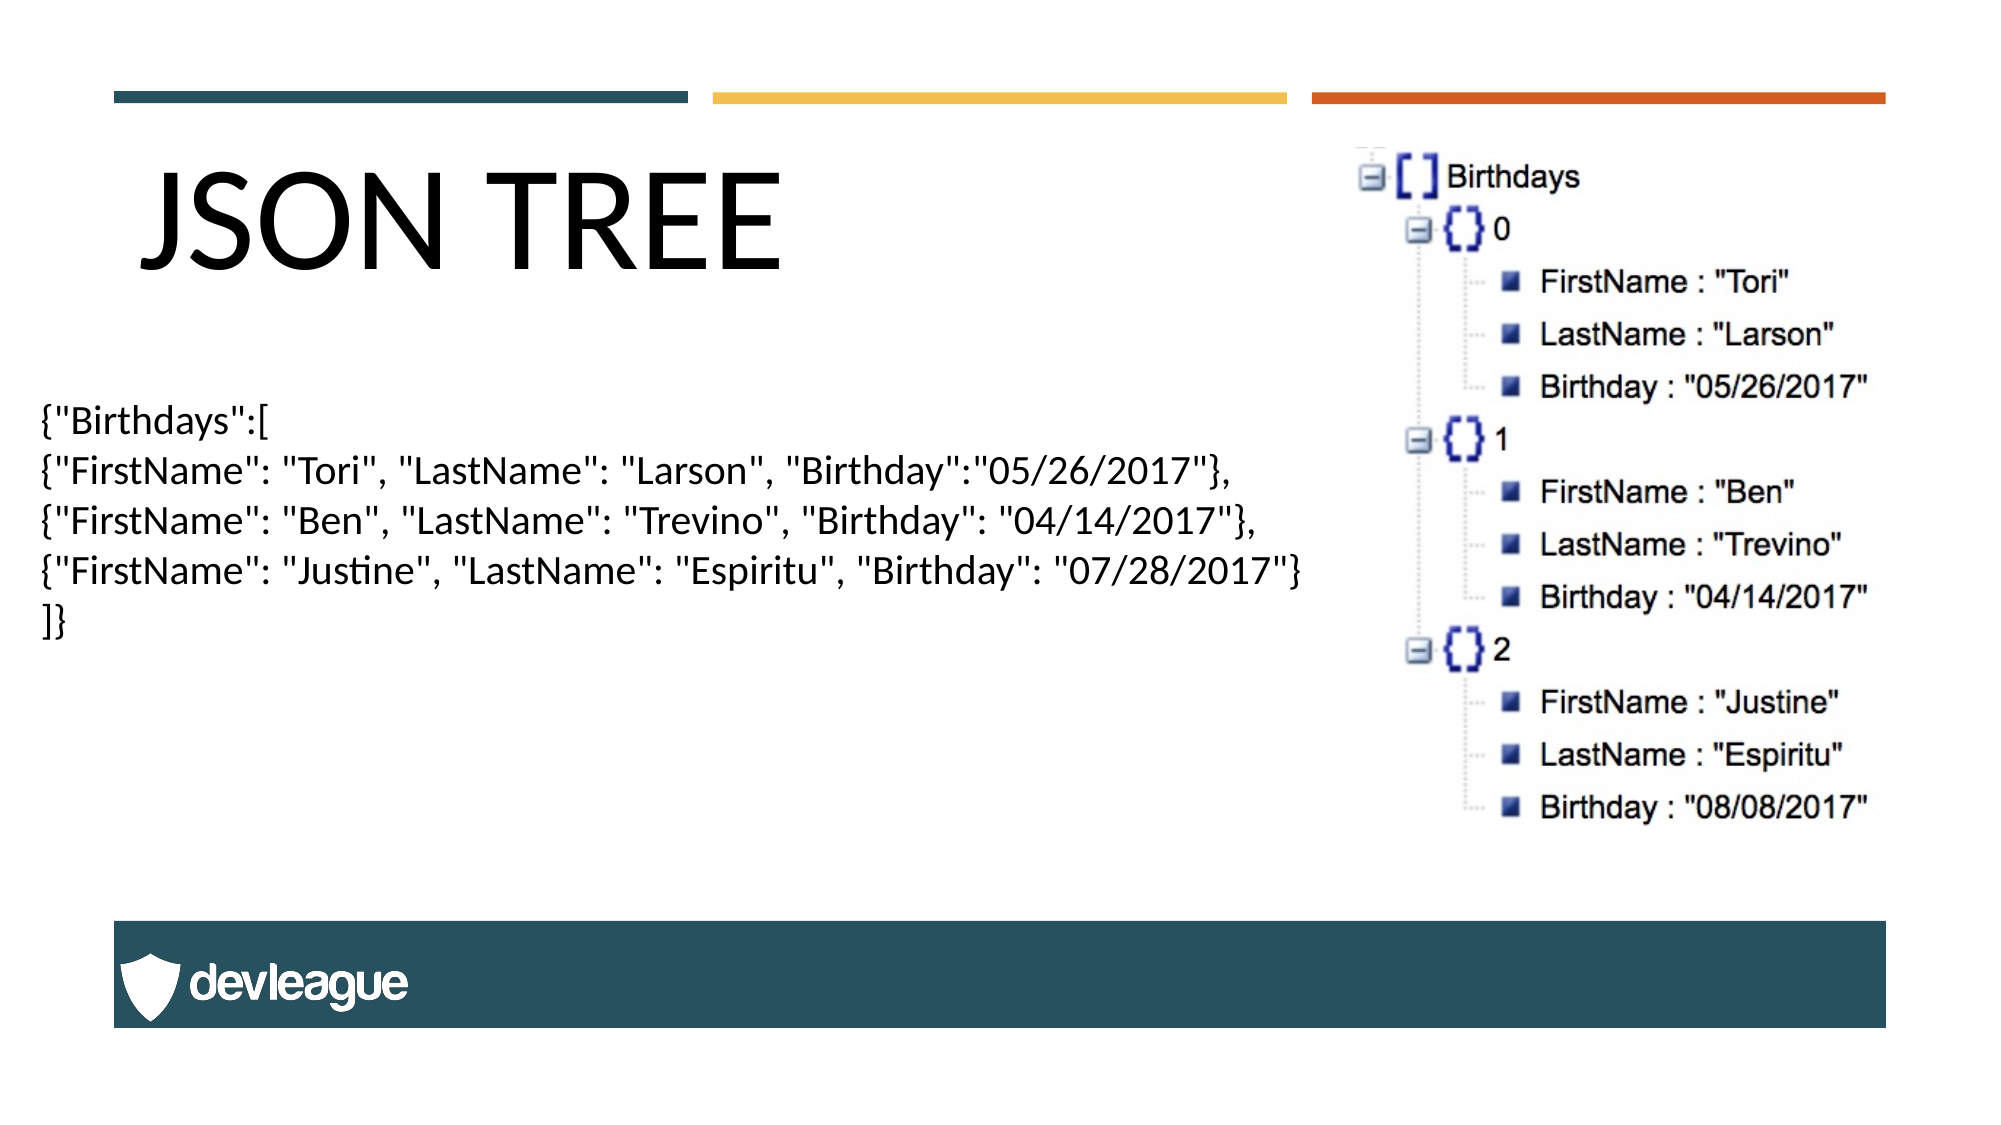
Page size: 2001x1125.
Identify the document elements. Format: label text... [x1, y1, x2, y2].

picture [120, 953, 412, 1022]
text_box JSON TREE [124, 112, 802, 308]
picture [1351, 147, 1886, 845]
text_box [1311, 91, 1887, 105]
text_box [113, 90, 689, 104]
text_box {"Birthdays":[ {"FirstName": "Tori", "LastName": "Larson", "Birthday":"05/26/2017"}, {"FirstName": "Ben", "LastName": "Trevino", "Birthday": "04/14/2017"}, {"FirstName": "Justine", "LastName": "Espiritu", "Birthday": "07/28/2017"} ]} [25, 385, 1351, 651]
text_box [712, 91, 1288, 105]
text_box [113, 920, 1887, 1029]
